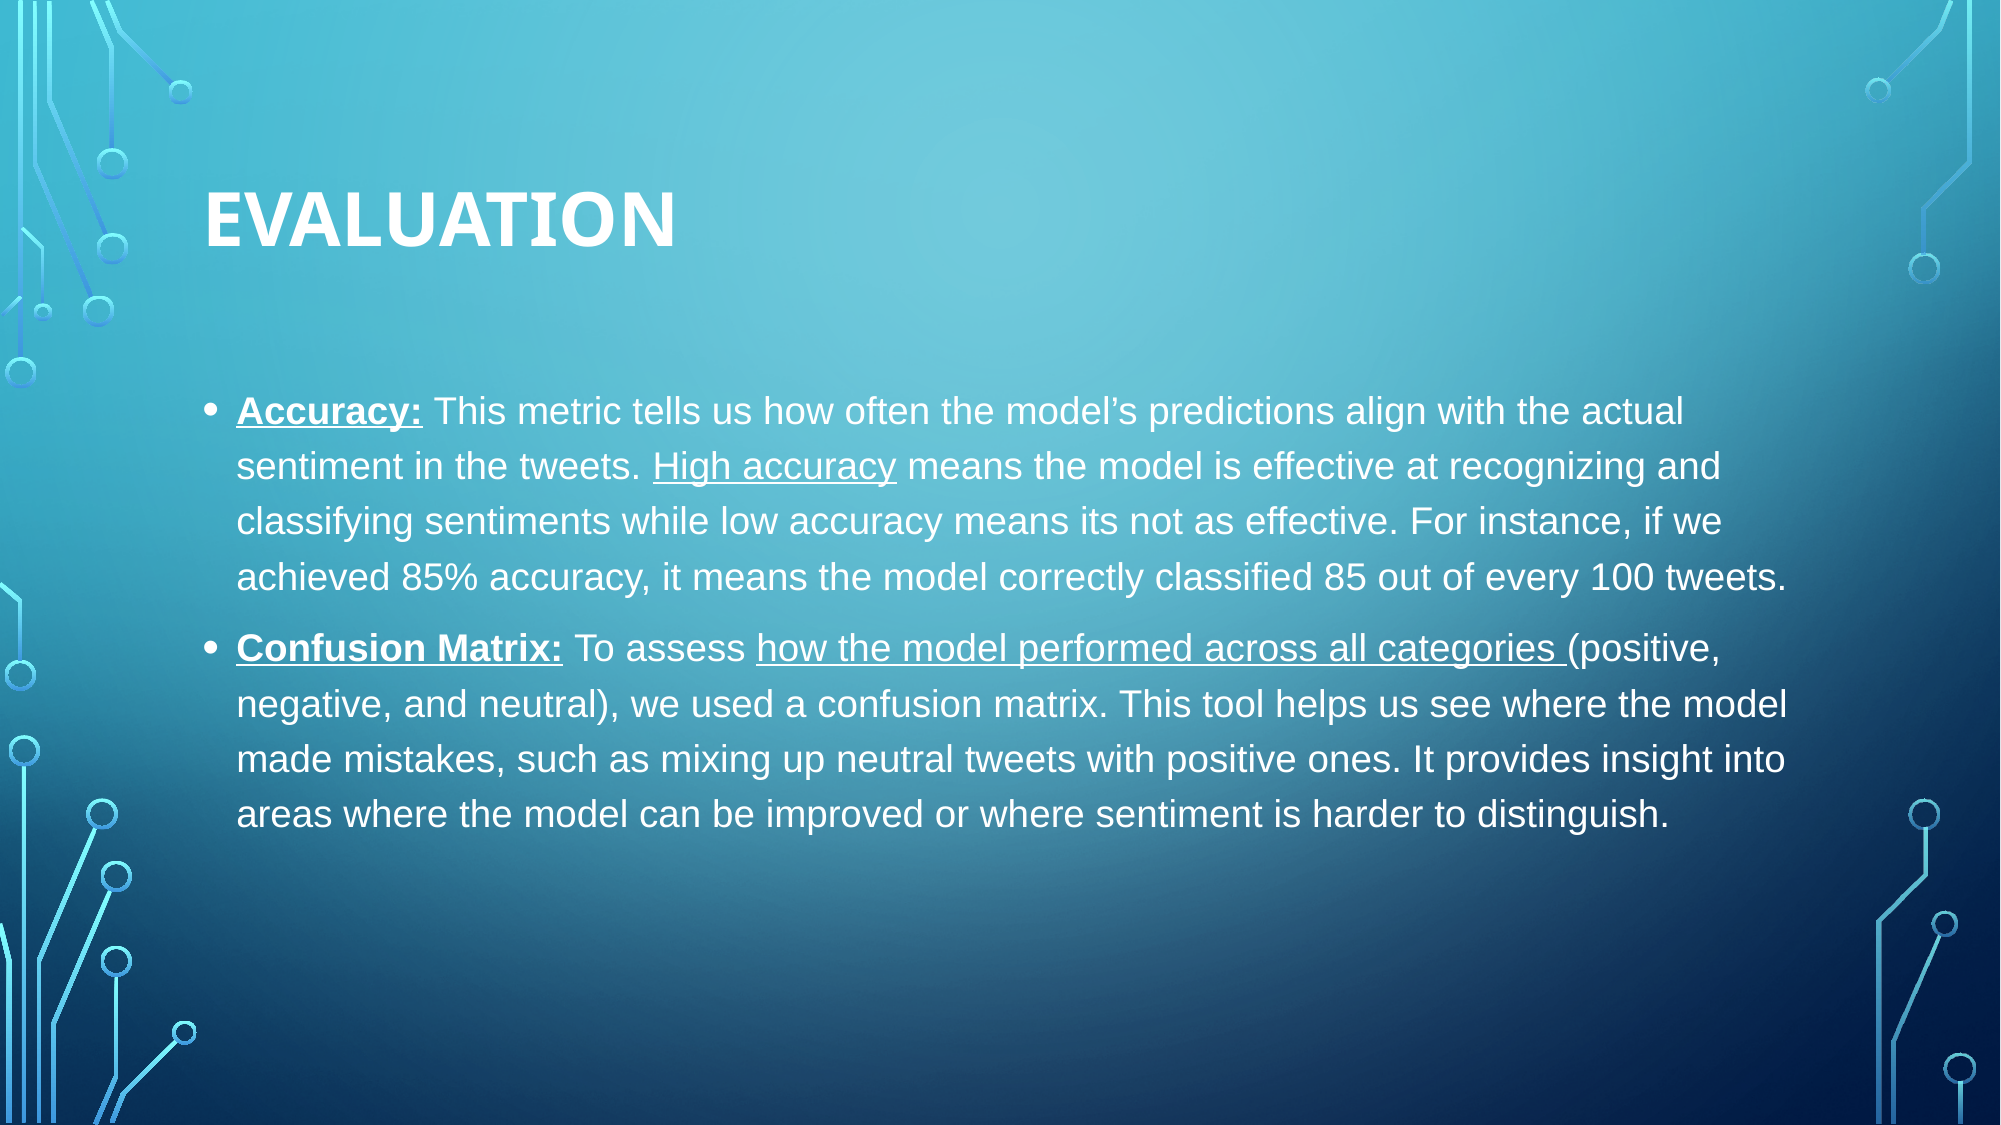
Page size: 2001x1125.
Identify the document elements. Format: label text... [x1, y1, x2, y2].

title Evaluation [187, 101, 1813, 344]
list Accuracy: This metric tells us how often the model’s predictions align with the actual sentiment in the tweets. High accuracy means the model is effective at recognizing and classifying sentiments while low accuracy means its not as effective. For instance, if we achieved 85% accuracy, it means the model correctly classified 85 out of every 100 tweets. Confusion Matrix: To assess how the model performed across all categories (positive, negative, and neutral), we used a confusion matrix. This tool helps us see where the model made mistakes, such as mixing up neutral tweets with positive ones. It provides insight into areas where the model can be improved or where sentiment is harder to distinguish. [187, 369, 1813, 950]
